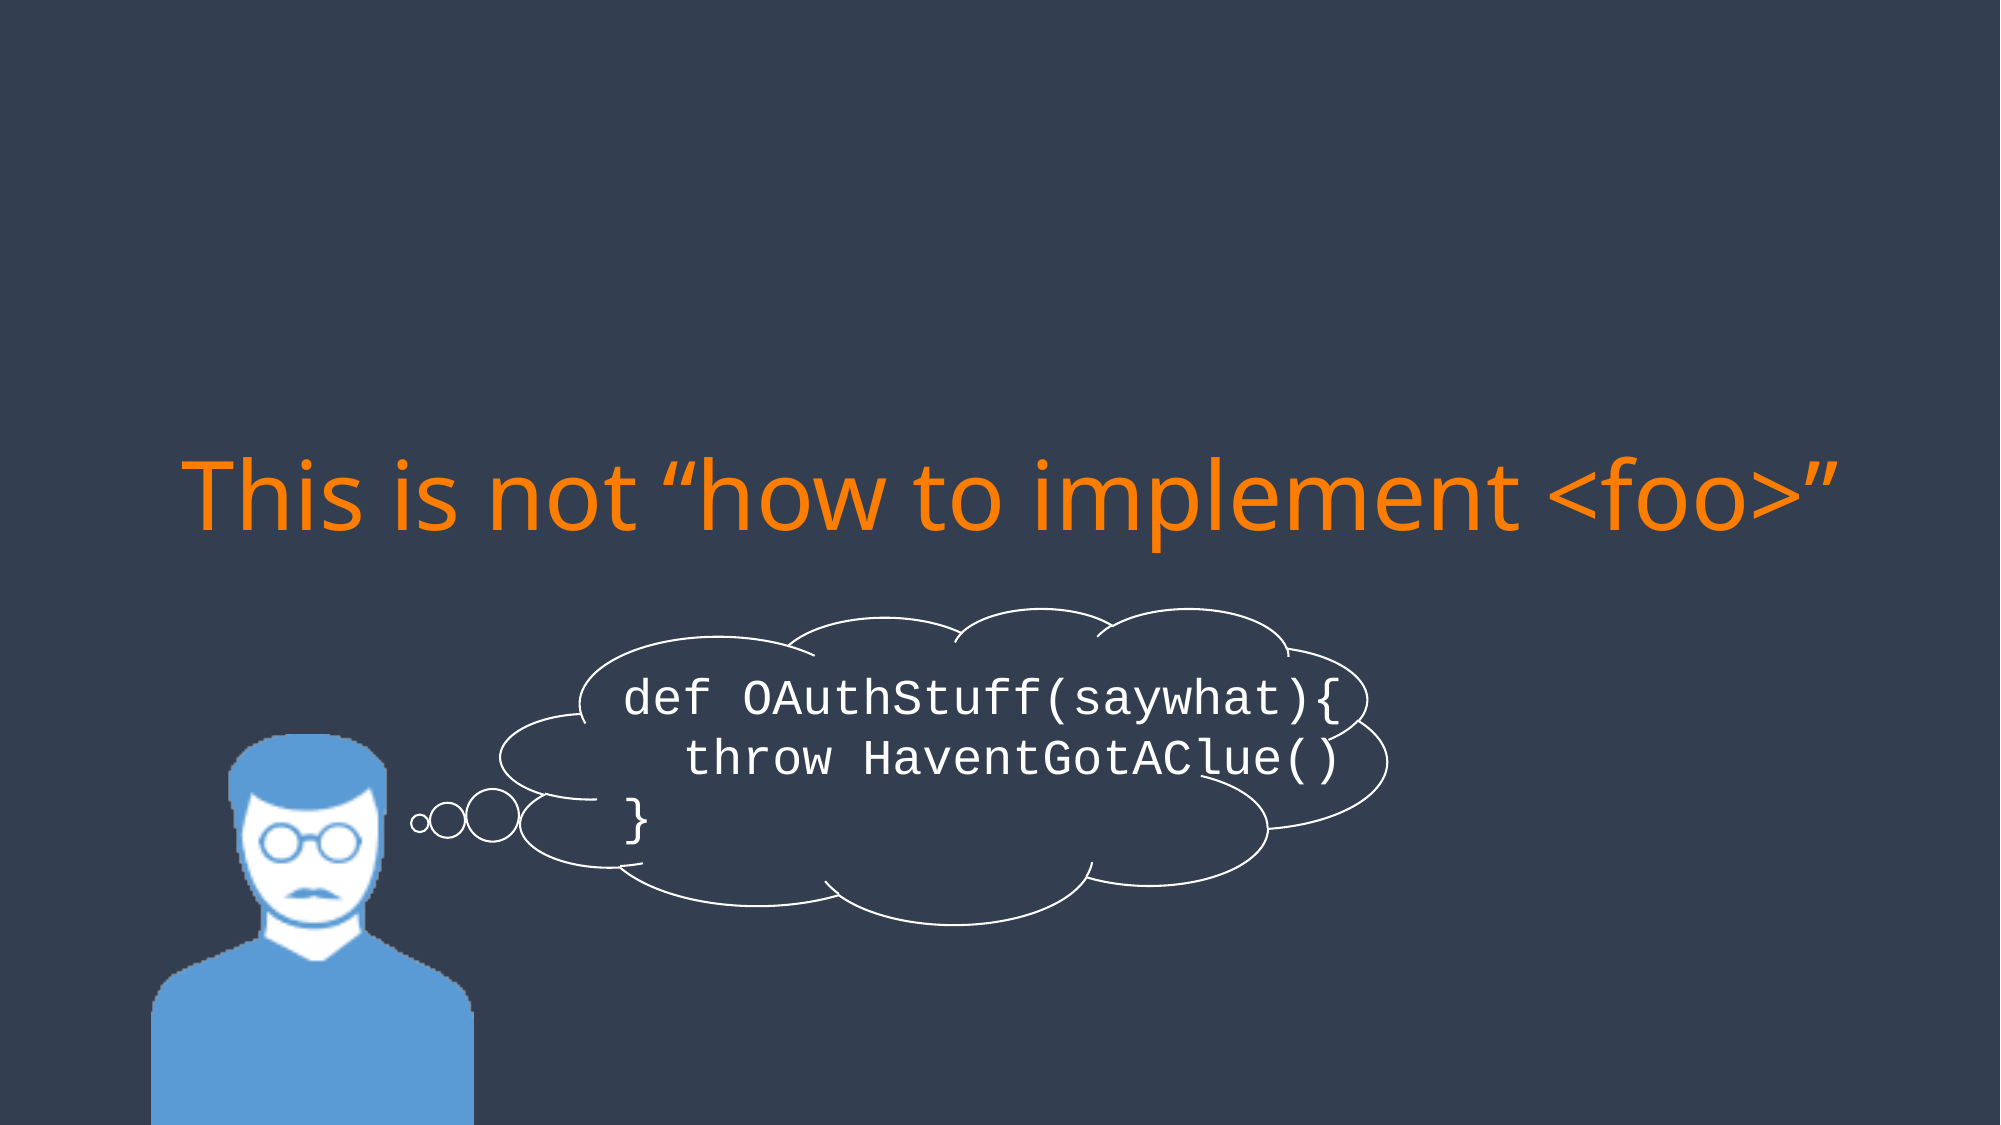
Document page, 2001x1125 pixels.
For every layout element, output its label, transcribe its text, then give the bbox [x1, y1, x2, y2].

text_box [500, 607, 1954, 925]
title This is not “how to implement <foo>” [148, 390, 1874, 608]
picture [151, 734, 474, 1125]
